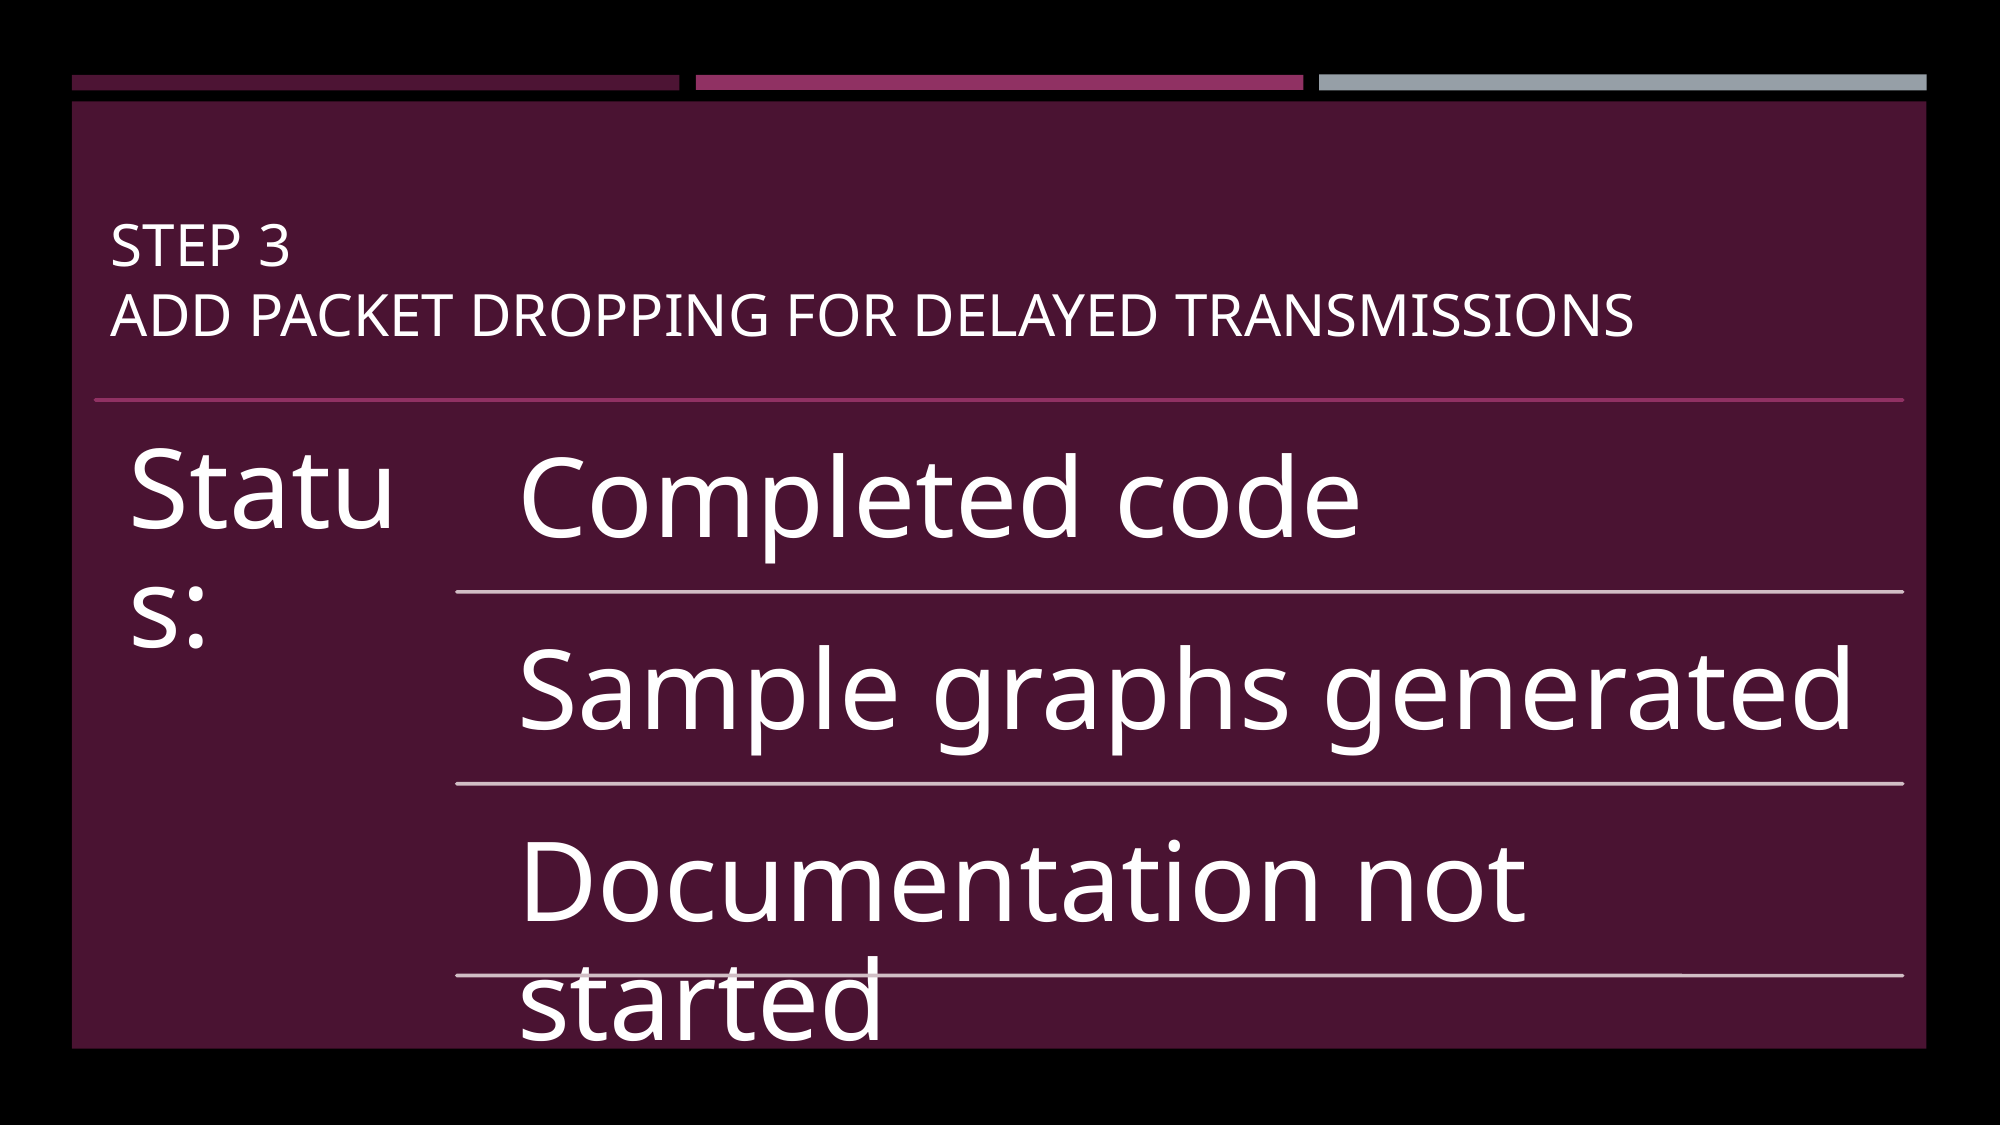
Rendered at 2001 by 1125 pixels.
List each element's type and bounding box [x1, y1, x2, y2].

list [94, 399, 1904, 986]
text_box [71, 73, 1928, 1049]
text_box [0, 0, 2000, 1125]
